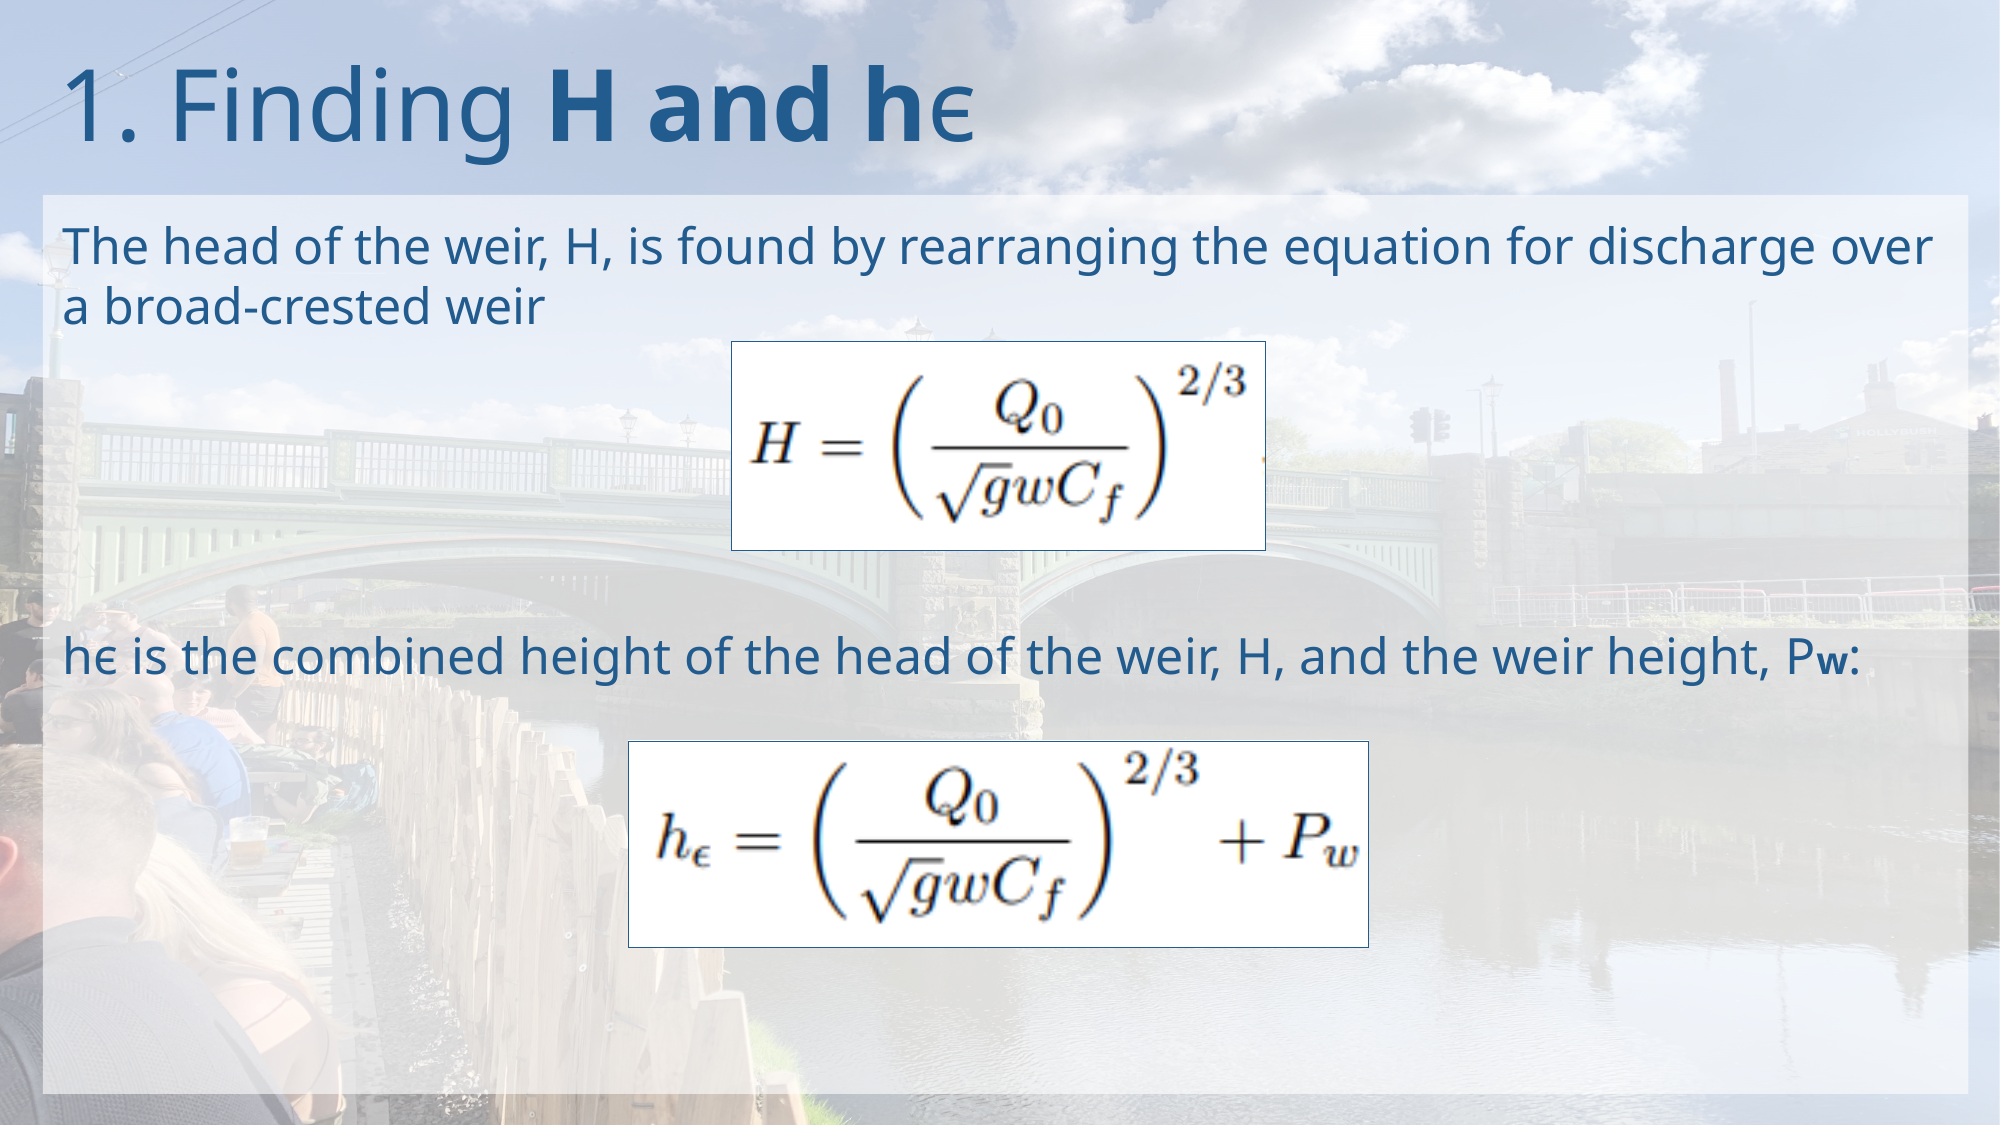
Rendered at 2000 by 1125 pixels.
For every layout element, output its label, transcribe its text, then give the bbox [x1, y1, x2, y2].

picture [731, 341, 1266, 551]
text_box The head of the weir, H, is found by rearranging the equation for discharge over a broad-crested weir hϵ is the combined height of the head of the weir, H, and the weir height, Pw: [42, 194, 1969, 1094]
text_box 1. Finding H and hϵ [43, 7, 1839, 194]
picture [628, 740, 1369, 949]
